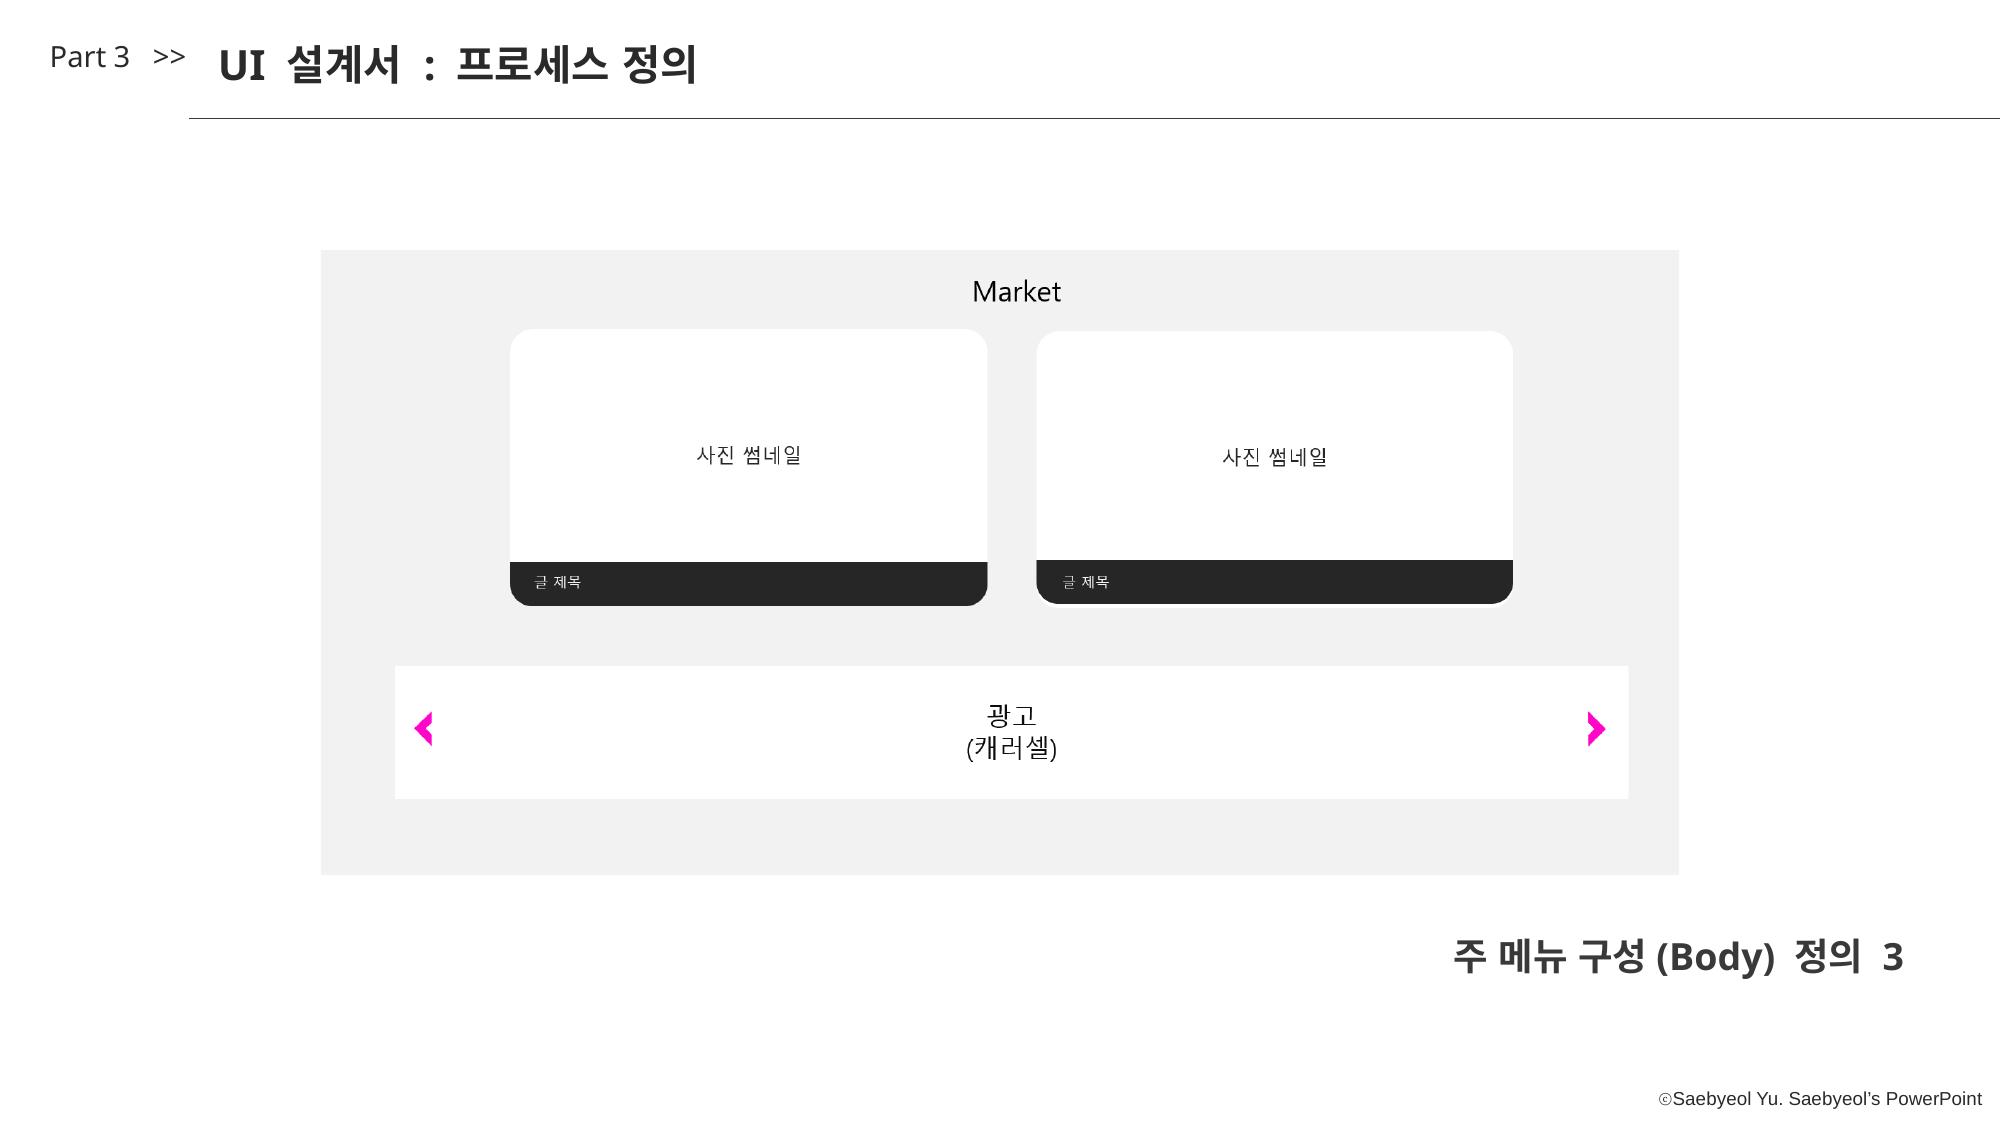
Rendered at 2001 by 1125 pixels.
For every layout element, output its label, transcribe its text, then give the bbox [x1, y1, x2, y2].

picture [320, 250, 1680, 875]
text_box UI 설계서 : 프로세스 정의 [203, 31, 714, 97]
text_box 주 메뉴 구성(Body) 정의 3 [1409, 925, 1949, 986]
text_box Part 3 >> [34, 30, 202, 81]
